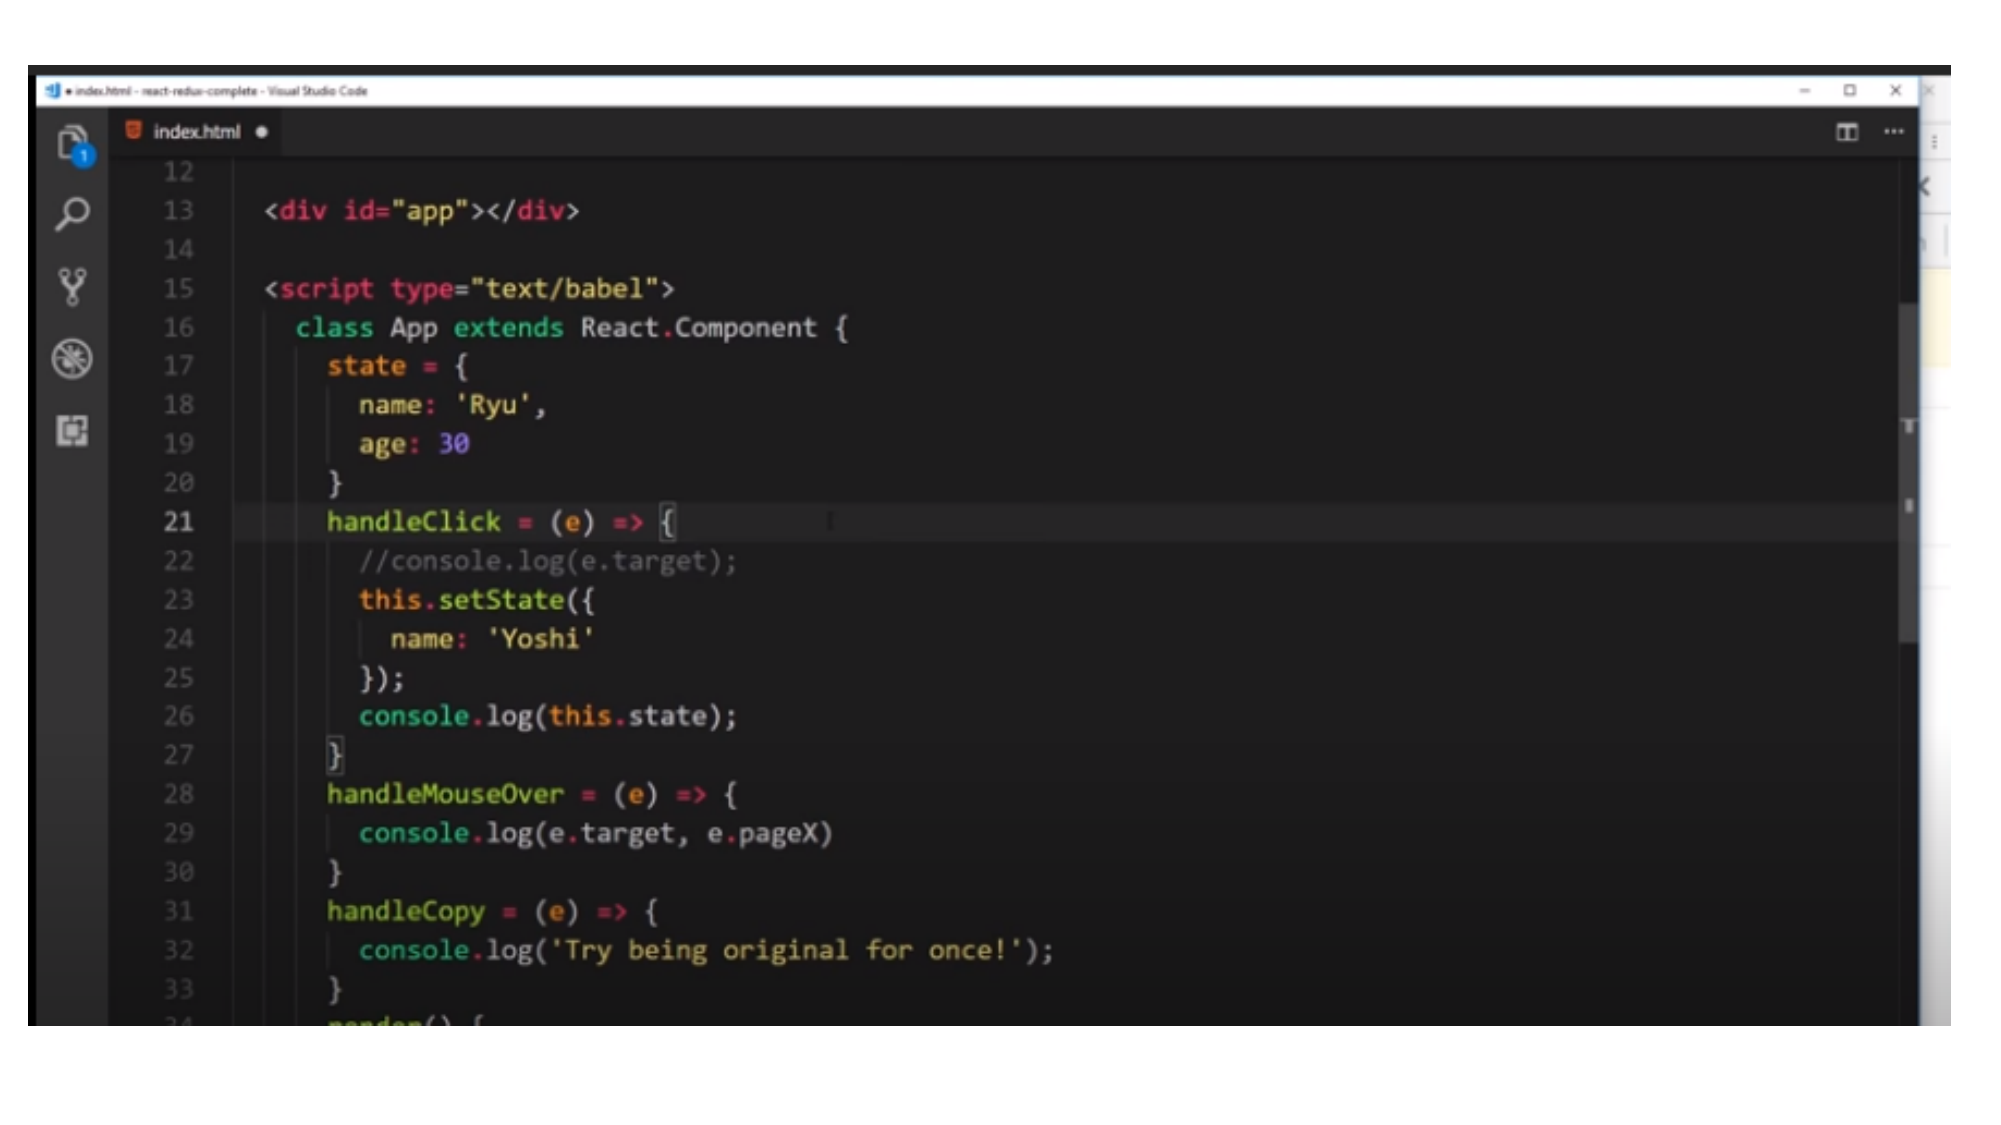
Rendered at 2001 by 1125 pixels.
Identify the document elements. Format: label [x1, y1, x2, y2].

picture [27, 65, 1951, 1027]
